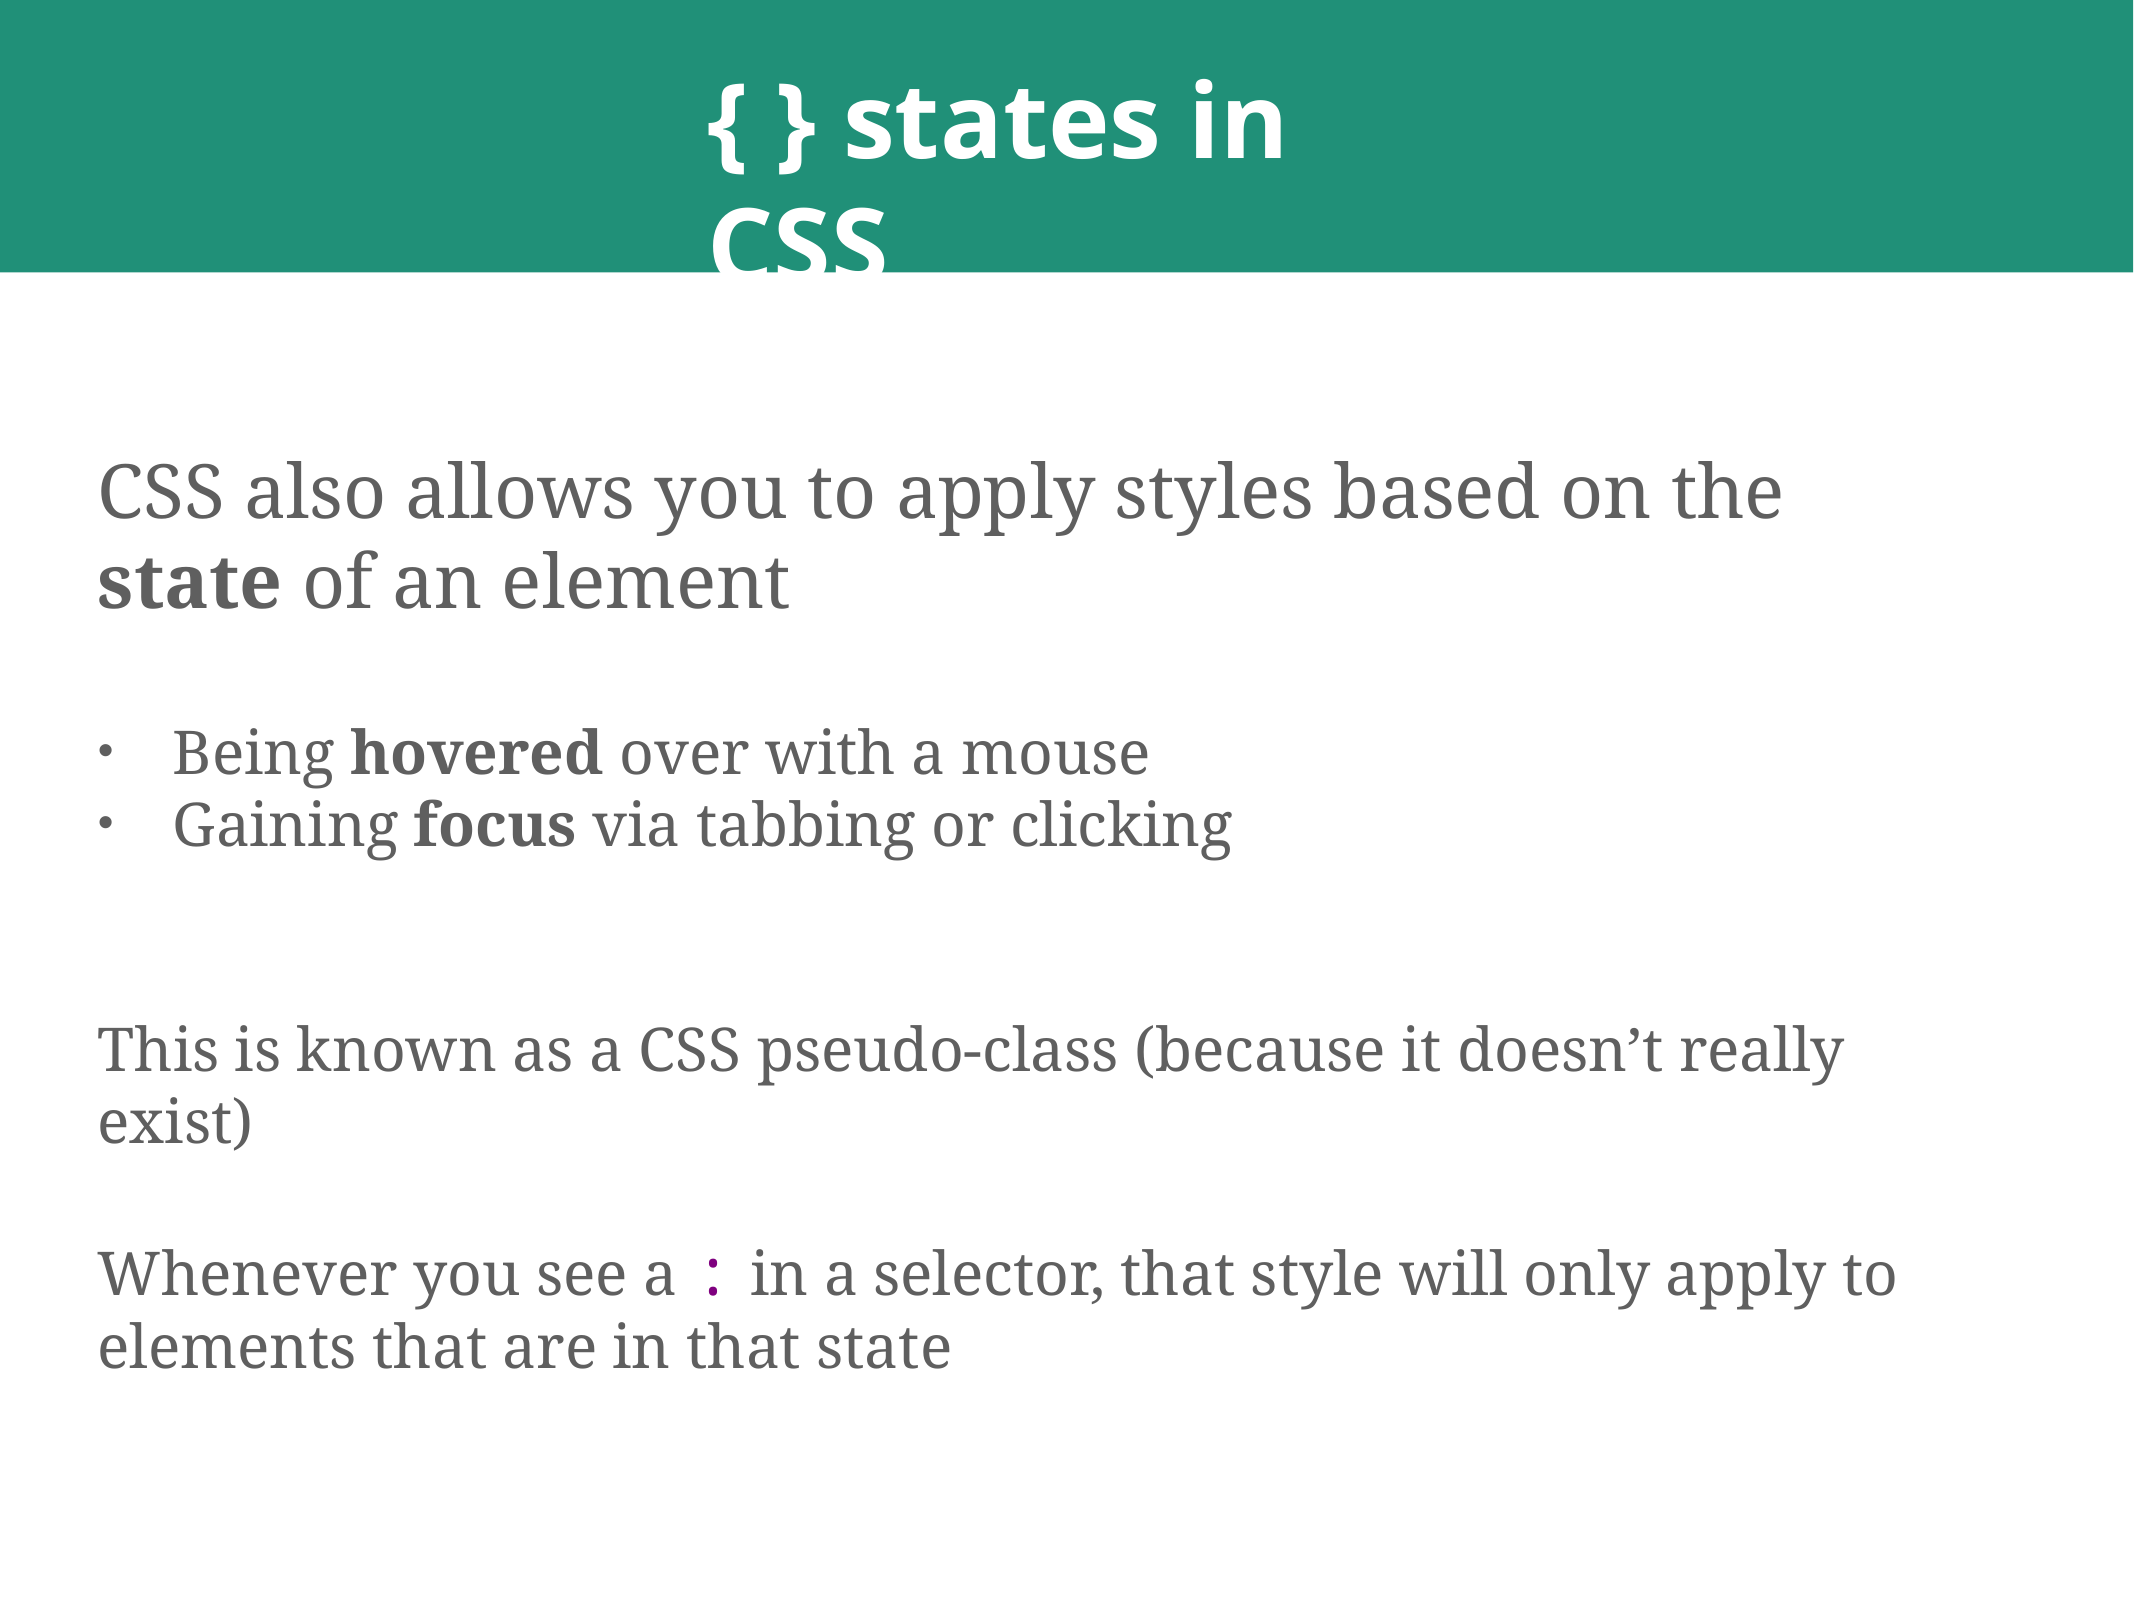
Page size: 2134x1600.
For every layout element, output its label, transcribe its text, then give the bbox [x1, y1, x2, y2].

title { } states in CSS [705, 54, 1480, 322]
text_box CSS also allows you to apply styles based on the state of an element Being hovered over with a mouse Gaining focus via tabbing or clicking This is known as a CSS pseudo-class (because it doesn’t really exist) Whenever you see a : in a selector, that style will only apply to elements that are in that state [91, 443, 1989, 1526]
